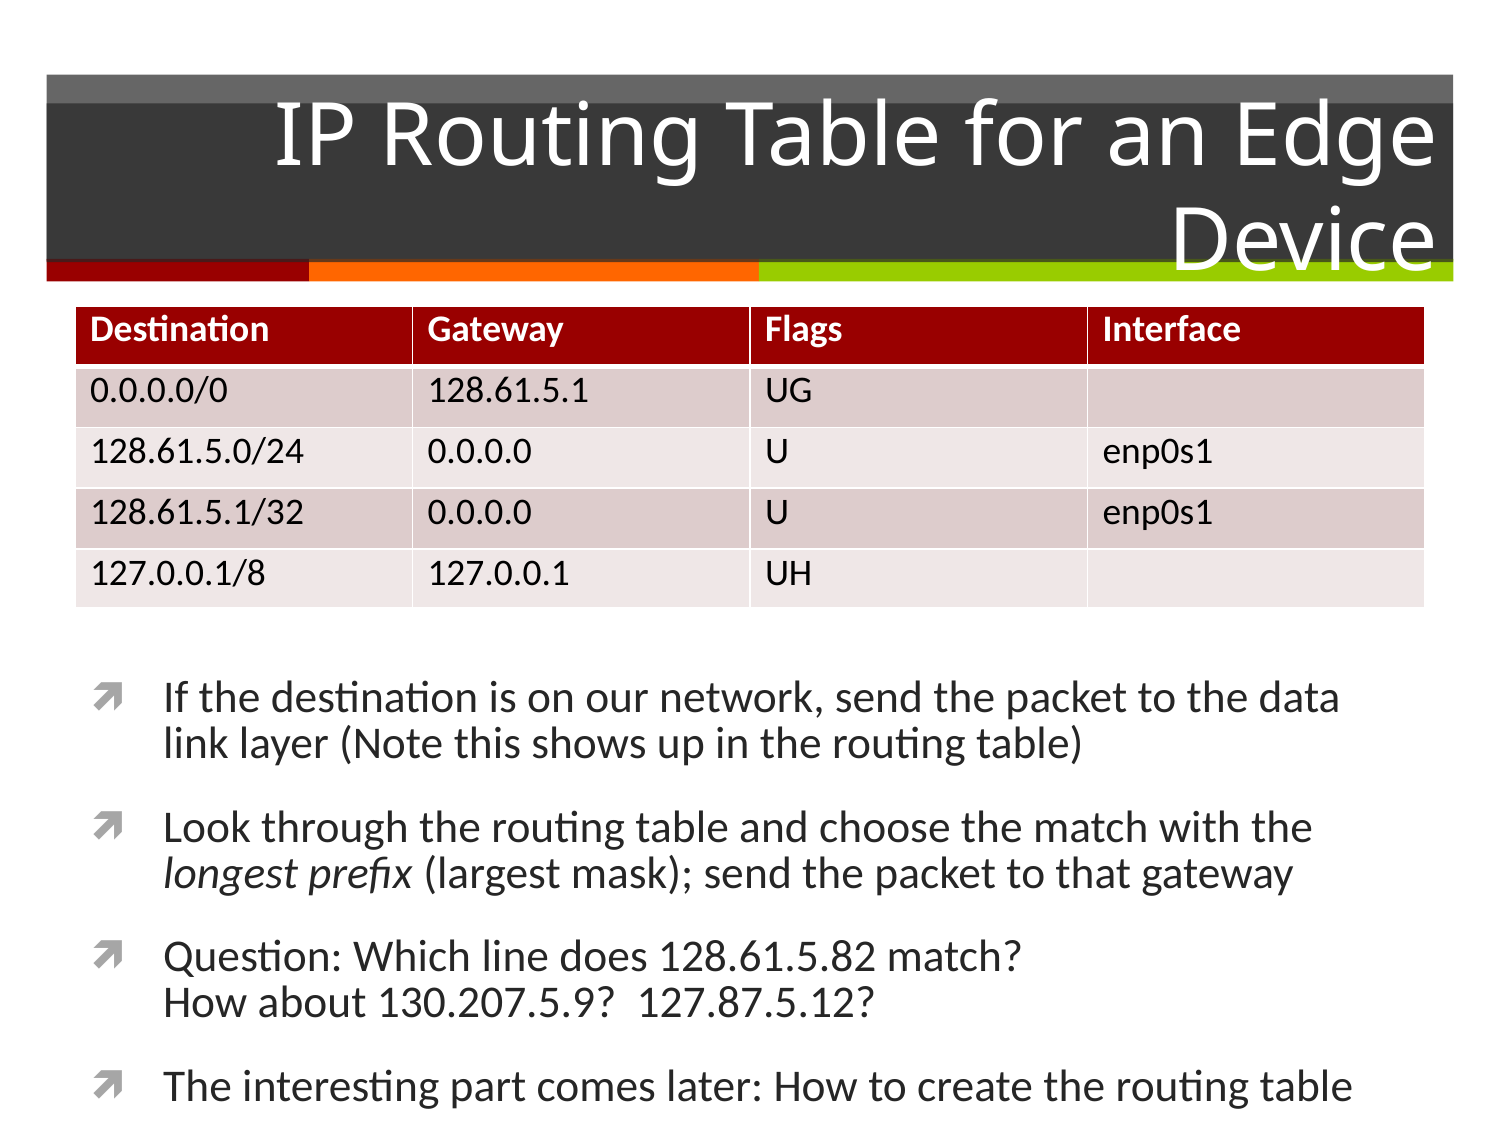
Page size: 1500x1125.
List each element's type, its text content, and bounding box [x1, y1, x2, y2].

table_header Interface [1088, 307, 1424, 364]
table_cell U [751, 489, 1087, 548]
table_cell 0.0.0.0 [413, 428, 749, 487]
table_cell 128.61.5.0/24 [76, 428, 412, 487]
list If the destination is on our network, send the packet to the data link layer (Note this shows up in the routing table) Look through the routing table and choose the match with the longest prefix (largest mask); send the packet to that gateway Question: Which line does 128.61.5.82 match? How about 130.207.5.9? 127.87.5.12? The interesting part comes later: How to create the routing table [75, 671, 1425, 1125]
table_cell enp0s1 [1088, 428, 1424, 487]
table_cell 0.0.0.0 [413, 489, 749, 548]
table_header Flags [751, 307, 1087, 364]
title IP Routing Table for an Edge Device [46, 103, 1454, 263]
table_cell 128.61.5.1/32 [76, 489, 412, 548]
table_cell U [751, 428, 1087, 487]
table_header Gateway [413, 307, 749, 364]
table_cell [1088, 550, 1424, 607]
table_cell [1088, 369, 1424, 427]
table_cell 128.61.5.1 [413, 369, 749, 427]
table_cell UG [751, 369, 1087, 427]
table_cell UH [751, 550, 1087, 607]
table_header Destination [76, 307, 412, 364]
table_cell enp0s1 [1088, 489, 1424, 548]
table_cell 127.0.0.1 [413, 550, 749, 607]
table_cell 127.0.0.1/8 [76, 550, 412, 607]
table_cell 0.0.0.0/0 [76, 369, 412, 427]
